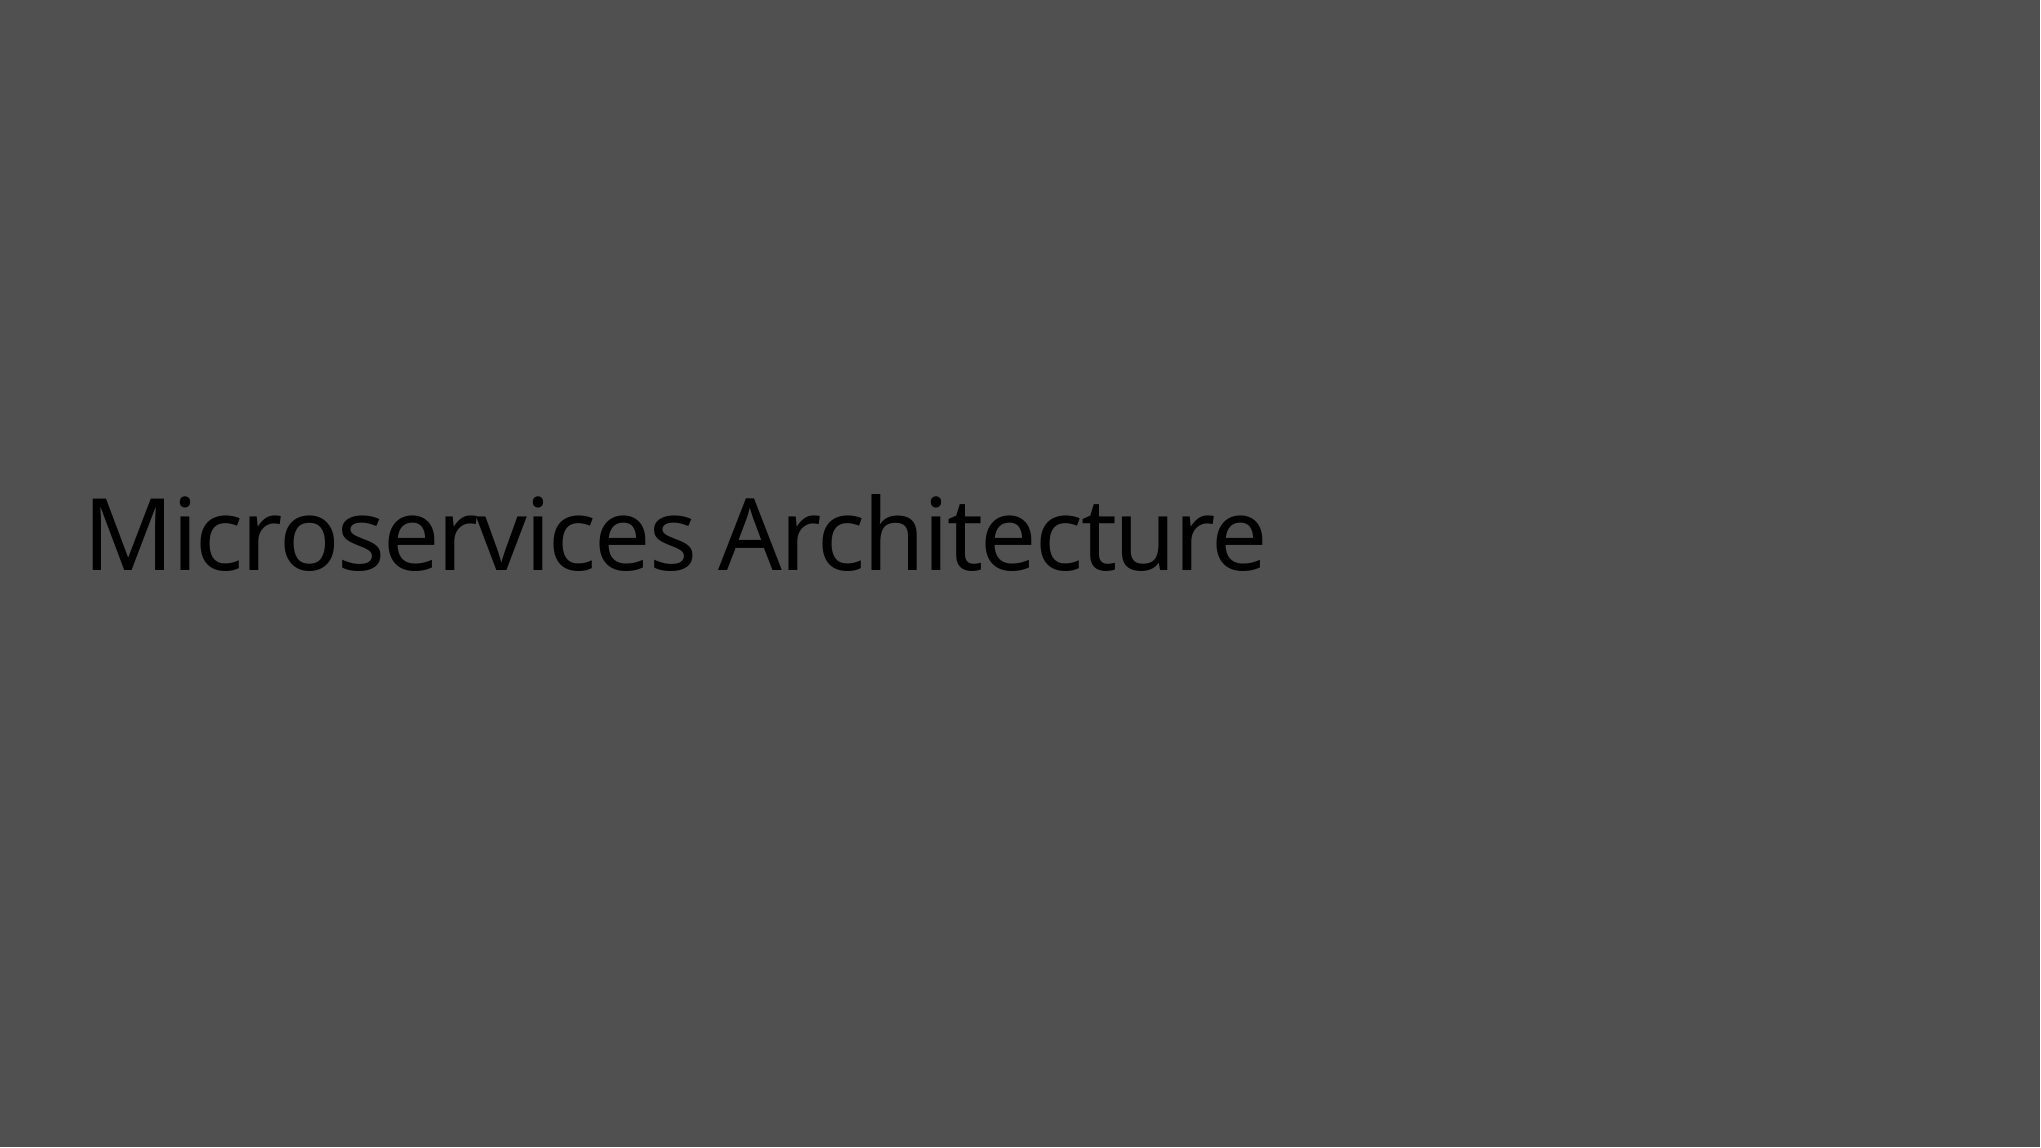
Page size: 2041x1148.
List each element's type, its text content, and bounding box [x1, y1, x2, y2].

title Microservices Architecture [60, 468, 2011, 620]
